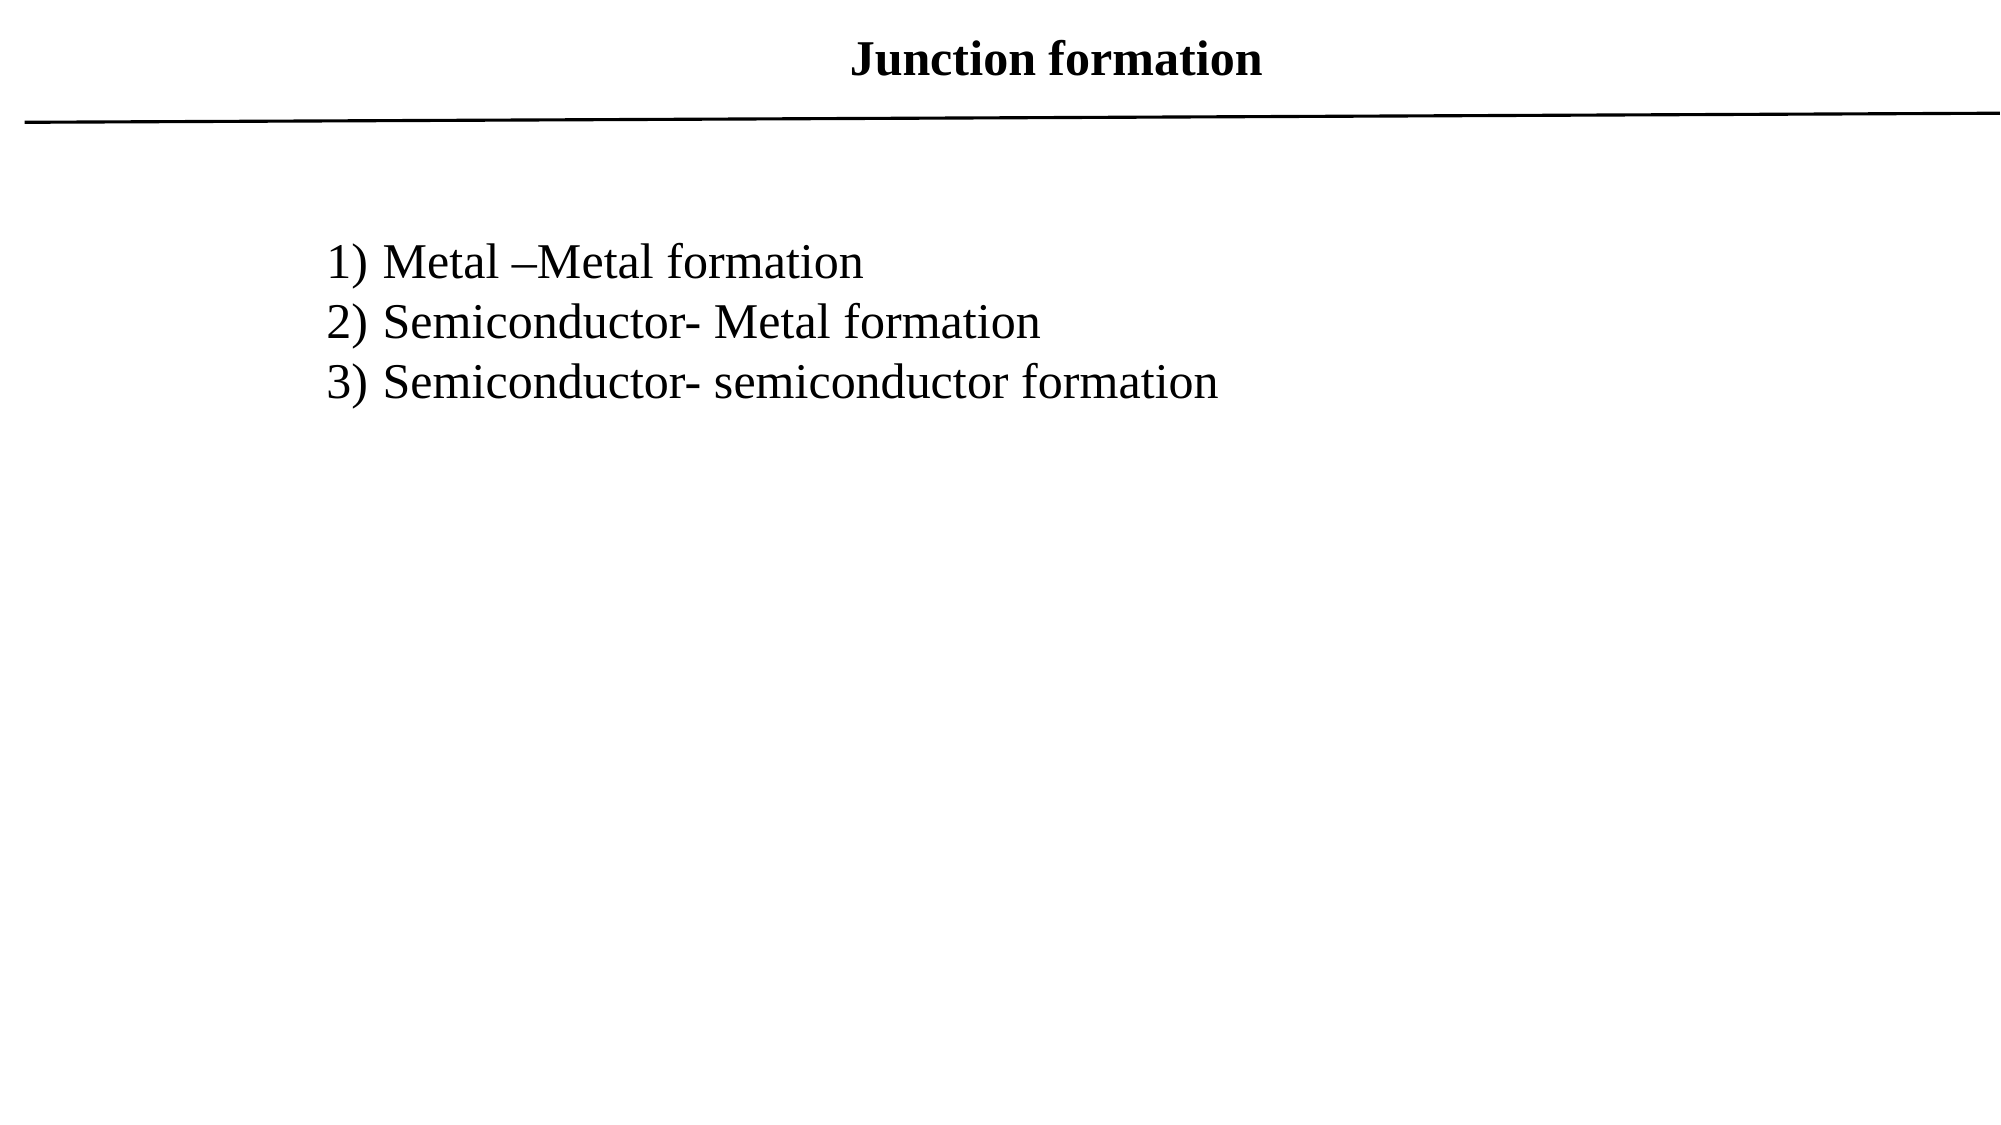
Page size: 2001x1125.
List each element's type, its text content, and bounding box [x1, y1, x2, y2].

text_box Junction formation [834, 17, 1295, 93]
text_box Metal –Metal formation Semiconductor- Metal formation Semiconductor- semiconductor formation [311, 221, 1266, 417]
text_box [24, 112, 2000, 123]
